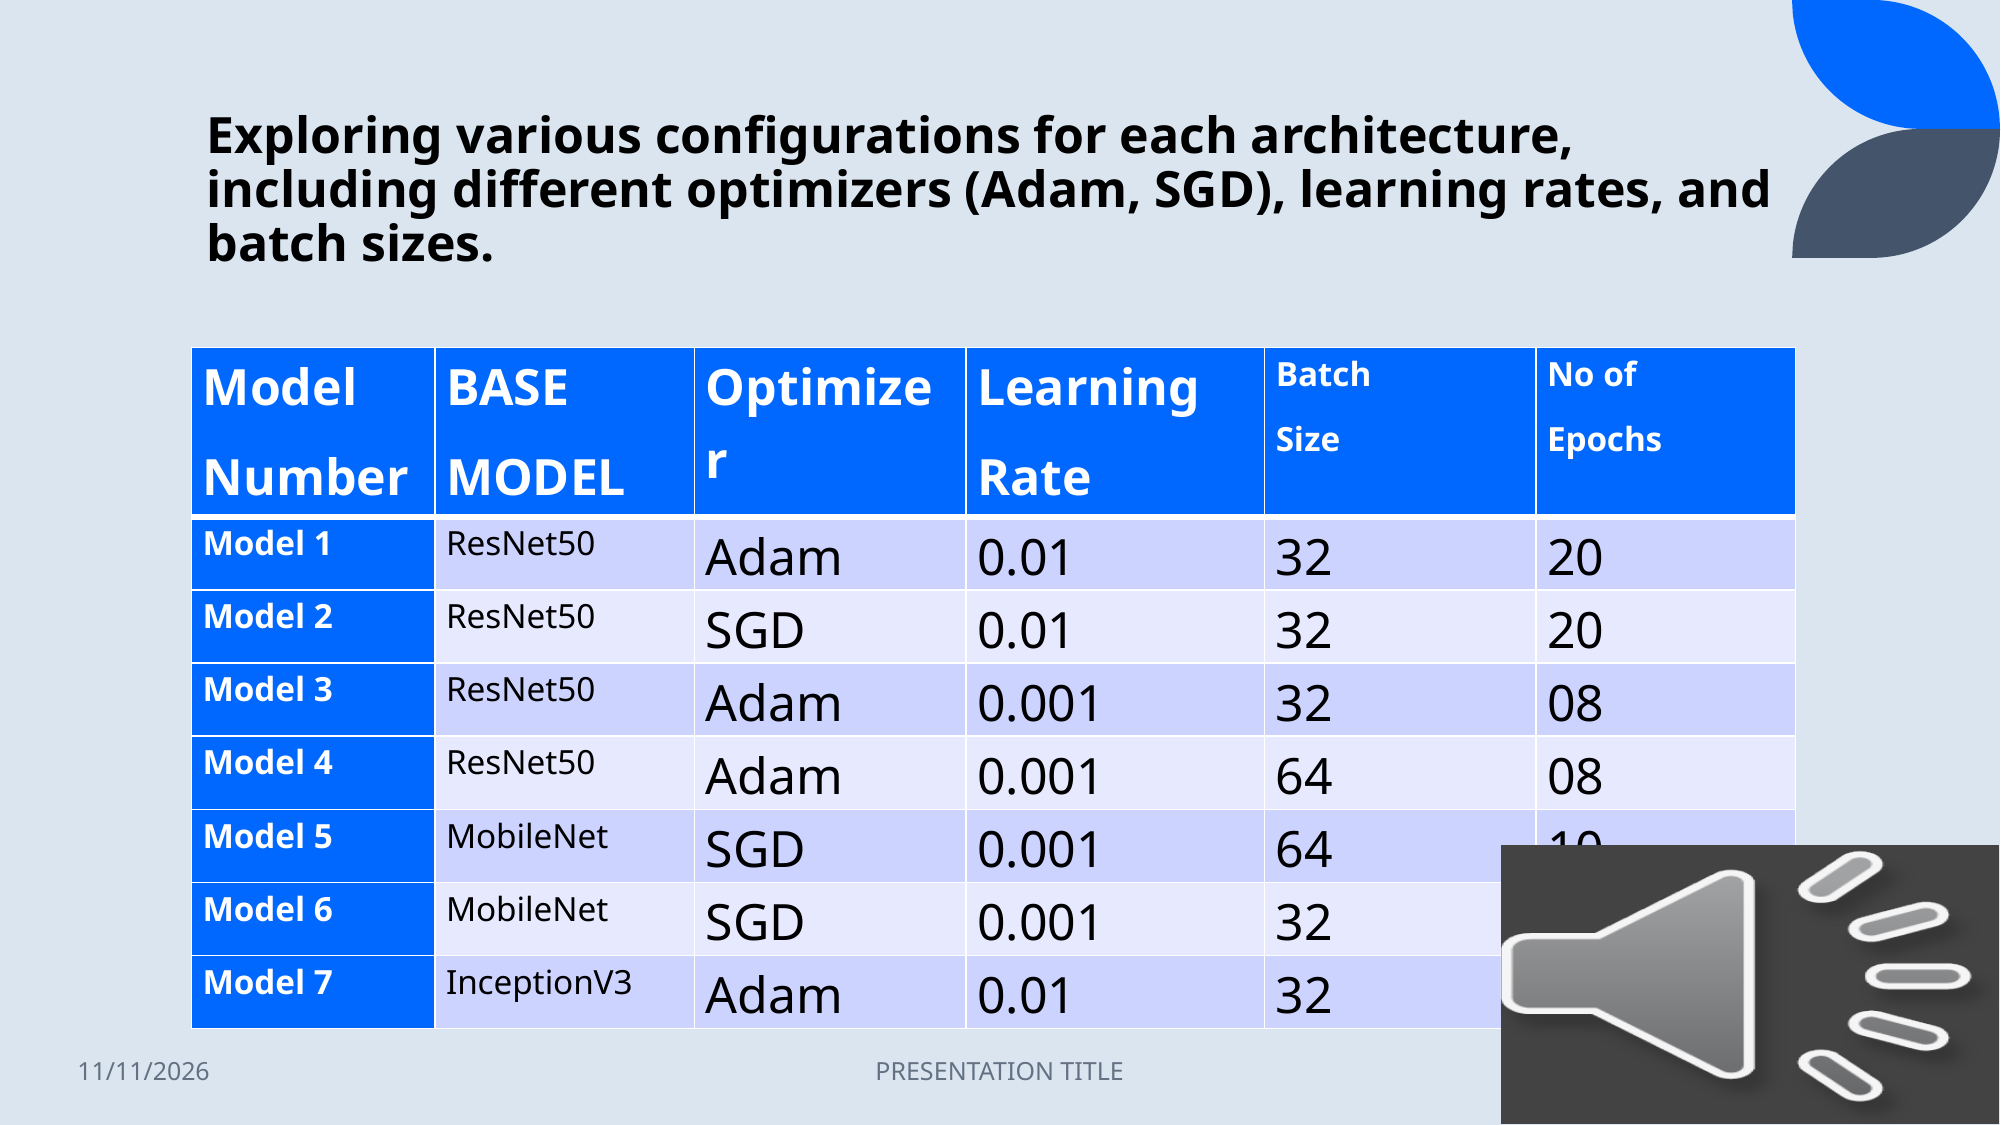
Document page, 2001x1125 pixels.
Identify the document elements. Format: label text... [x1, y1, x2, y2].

table_header Learning Rate [967, 348, 1264, 514]
table_cell ResNet50 [436, 664, 694, 735]
table_cell SGD [695, 810, 965, 882]
table_cell Model 5 [192, 810, 434, 882]
table_header Model Number [192, 348, 434, 514]
table_cell 32 [1265, 520, 1535, 589]
table_header BASE MODEL [436, 348, 694, 514]
table_cell 0.001 [967, 737, 1264, 809]
table_cell Model 6 [192, 883, 434, 955]
table_cell InceptionV3 [436, 956, 694, 1028]
table_cell 32 [1265, 956, 1499, 1028]
footer PRESENTATION TITLE [662, 1042, 1338, 1103]
table_cell 08 [1537, 737, 1795, 809]
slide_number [62, 1042, 342, 1103]
table_cell 32 [1265, 664, 1535, 735]
table_cell MobileNet [436, 810, 694, 882]
table_cell 64 [1265, 810, 1535, 882]
table_cell 10 [1537, 810, 1795, 843]
table_cell 08 [1537, 664, 1795, 735]
table_cell Model 7 [192, 956, 434, 1028]
table_cell 0.01 [967, 520, 1264, 589]
table_cell SGD [695, 883, 965, 955]
table_header Batch Size [1265, 348, 1535, 514]
table_header No of Epochs [1537, 348, 1795, 514]
table_cell 0.01 [967, 956, 1264, 1028]
table_cell Adam [695, 737, 965, 809]
table_cell Model 1 [192, 520, 434, 589]
table_cell Model 4 [192, 737, 434, 809]
table_cell ResNet50 [436, 520, 694, 589]
title Exploring various configurations for each architecture, including different optimizers (Adam, SGD), learning rates, and batch sizes. [191, 62, 1796, 280]
table_cell 64 [1265, 737, 1535, 809]
table_cell Model 3 [192, 664, 434, 735]
table_cell 32 [1265, 883, 1499, 955]
table_cell Model 2 [192, 591, 434, 662]
table_cell SGD [695, 591, 965, 662]
table_cell 20 [1537, 520, 1795, 589]
table_cell Adam [695, 520, 965, 589]
table_cell 20 [1537, 591, 1795, 662]
table_cell ResNet50 [436, 737, 694, 809]
table_cell 0.001 [967, 664, 1264, 735]
table_cell MobileNet [436, 883, 694, 955]
picture [1499, 843, 2000, 1125]
table_cell Adam [695, 956, 965, 1028]
table_cell 0.001 [967, 810, 1264, 882]
table_cell 0.01 [967, 591, 1264, 662]
table_cell 32 [1265, 591, 1535, 662]
table_header Optimizer [695, 348, 965, 514]
table_cell Adam [695, 664, 965, 735]
table_cell ResNet50 [436, 591, 694, 662]
table_cell 0.001 [967, 883, 1264, 955]
